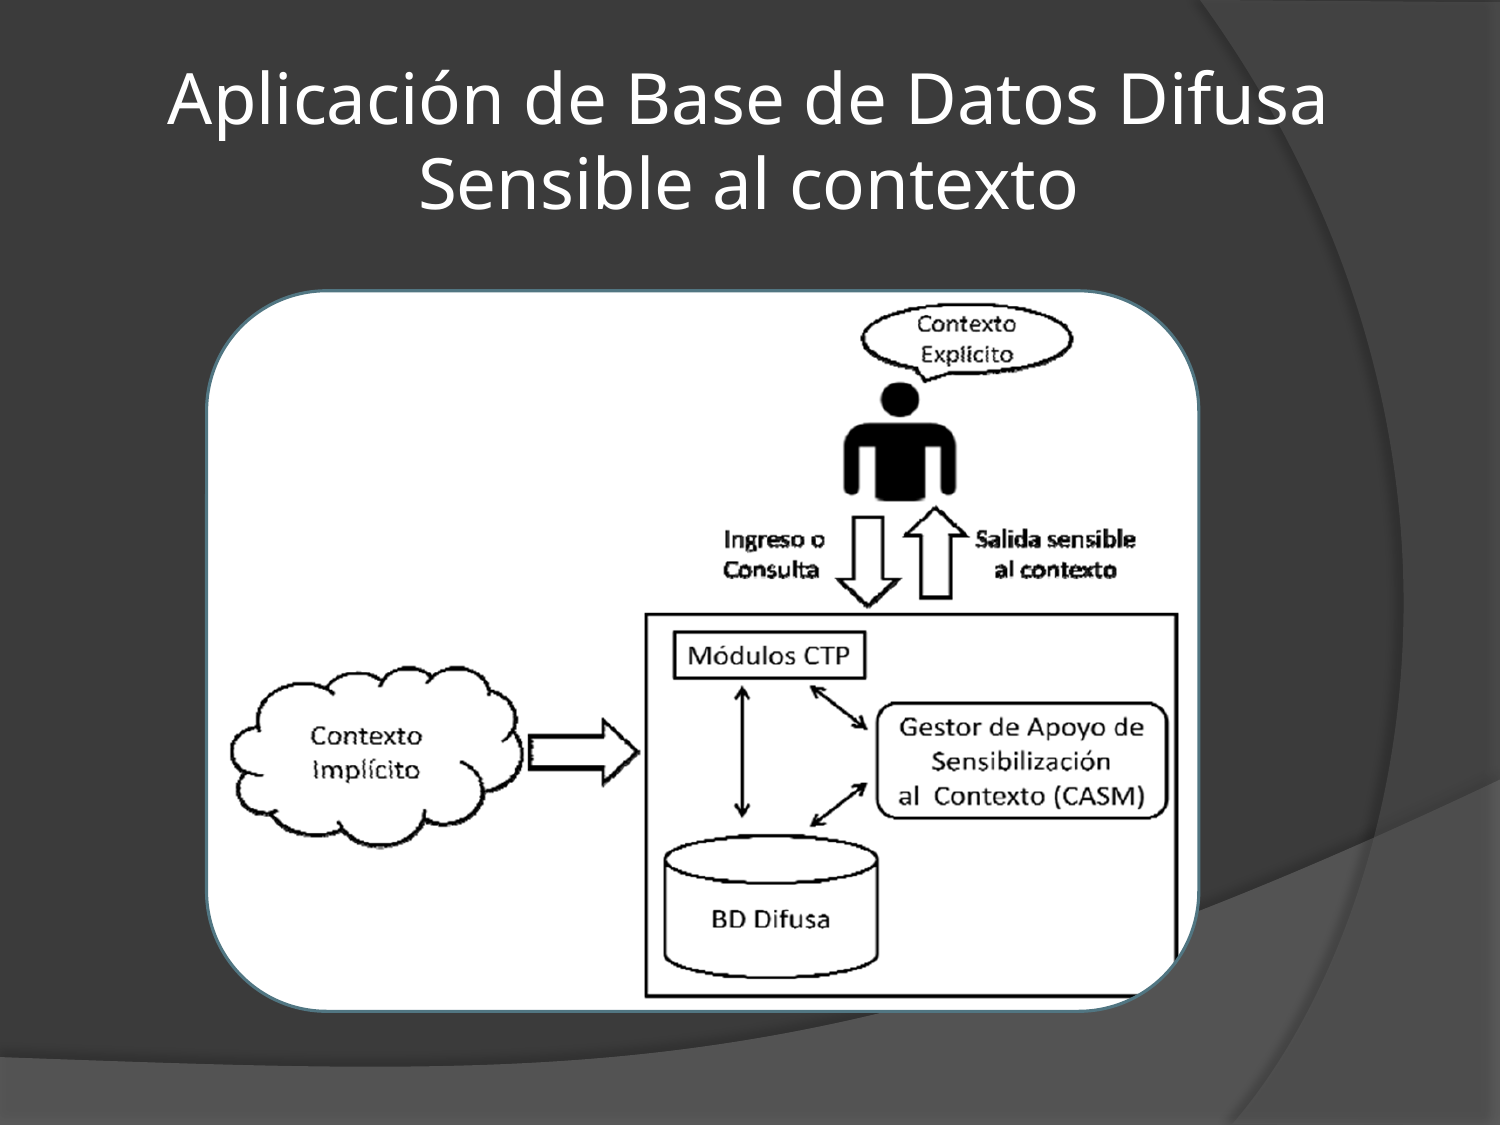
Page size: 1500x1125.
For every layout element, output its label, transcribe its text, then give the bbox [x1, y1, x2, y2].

text_box [204, 289, 1201, 1013]
title Aplicación de Base de Datos Difusa Sensible al contexto [75, 45, 1424, 233]
